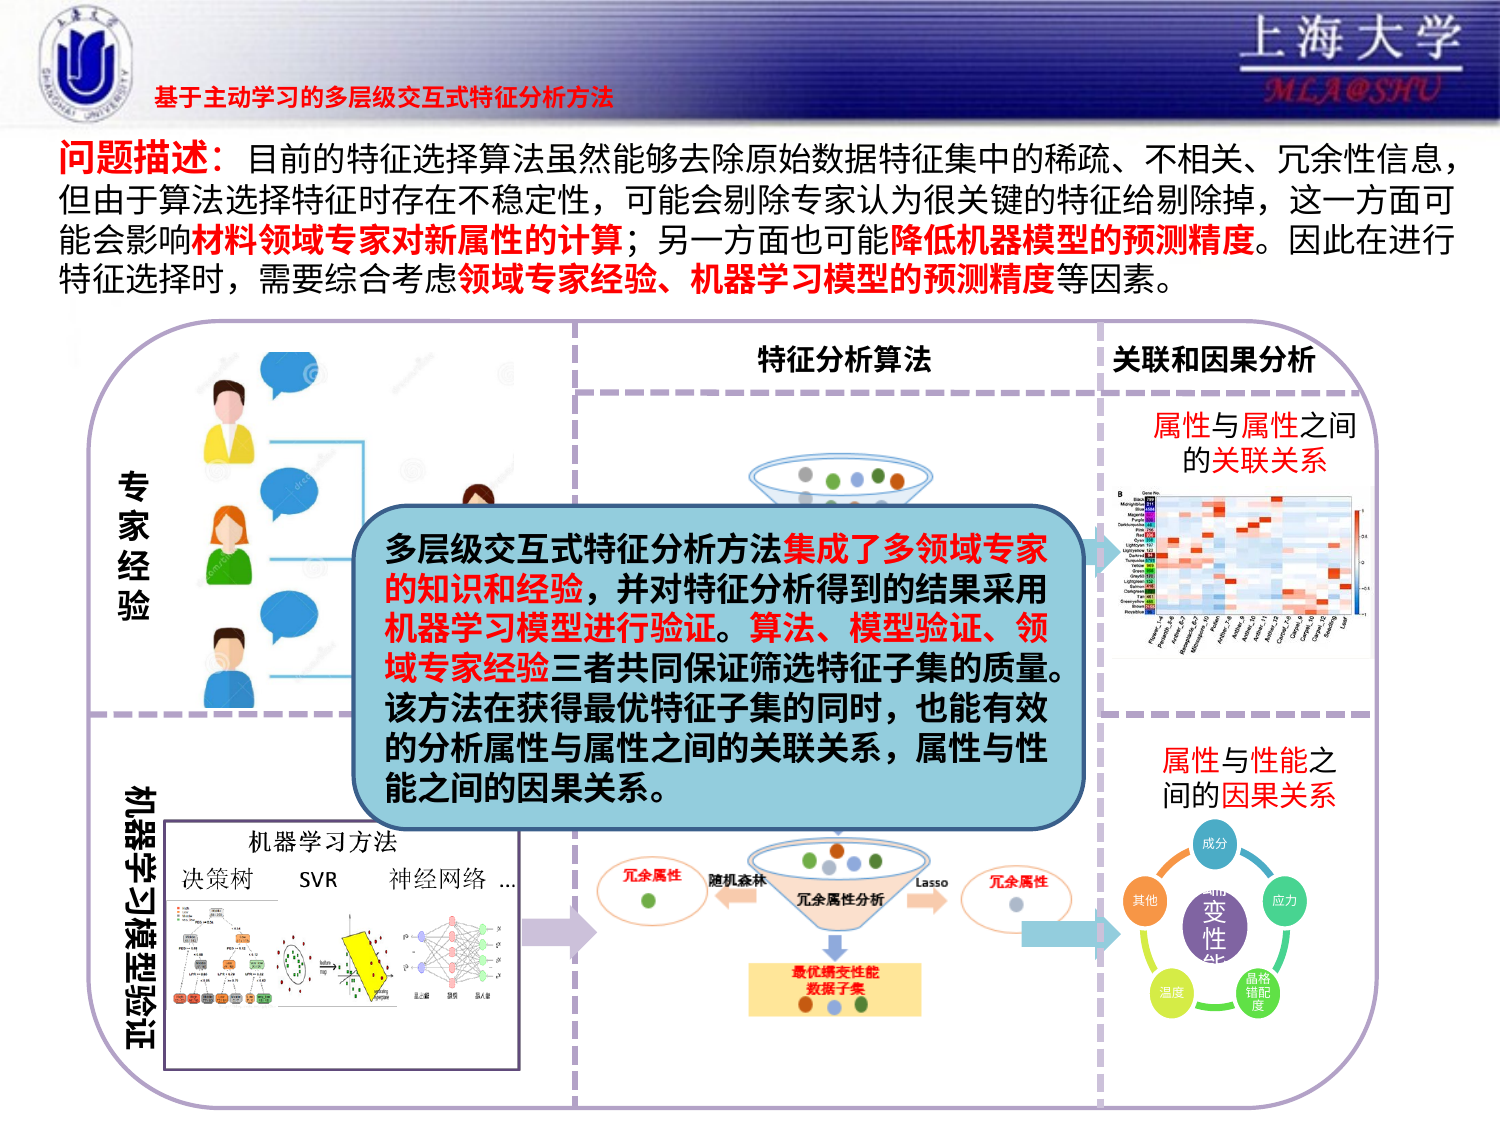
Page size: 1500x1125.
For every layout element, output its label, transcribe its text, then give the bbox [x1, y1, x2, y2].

picture [0, 0, 1500, 1125]
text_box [88, 319, 1380, 1109]
text_box 问题描述：目前的特征选择算法虽然能够去除原始数据特征集中的稀疏、不相关、冗余性信息，但由于算法选择特征时存在不稳定性，可能会剔除专家认为很关键的特征给剔除掉，这一方面可能会影响材料领域专家对新属性的计算；另一方面也可能降低机器模型的预测精度。因此在进行特征选择时，需要综合考虑领域专家经验、机器学习模型的预测精度等因素。 [44, 126, 1490, 306]
title 基于主动学习的多层级交互式特征分析方法 [139, 74, 1490, 126]
